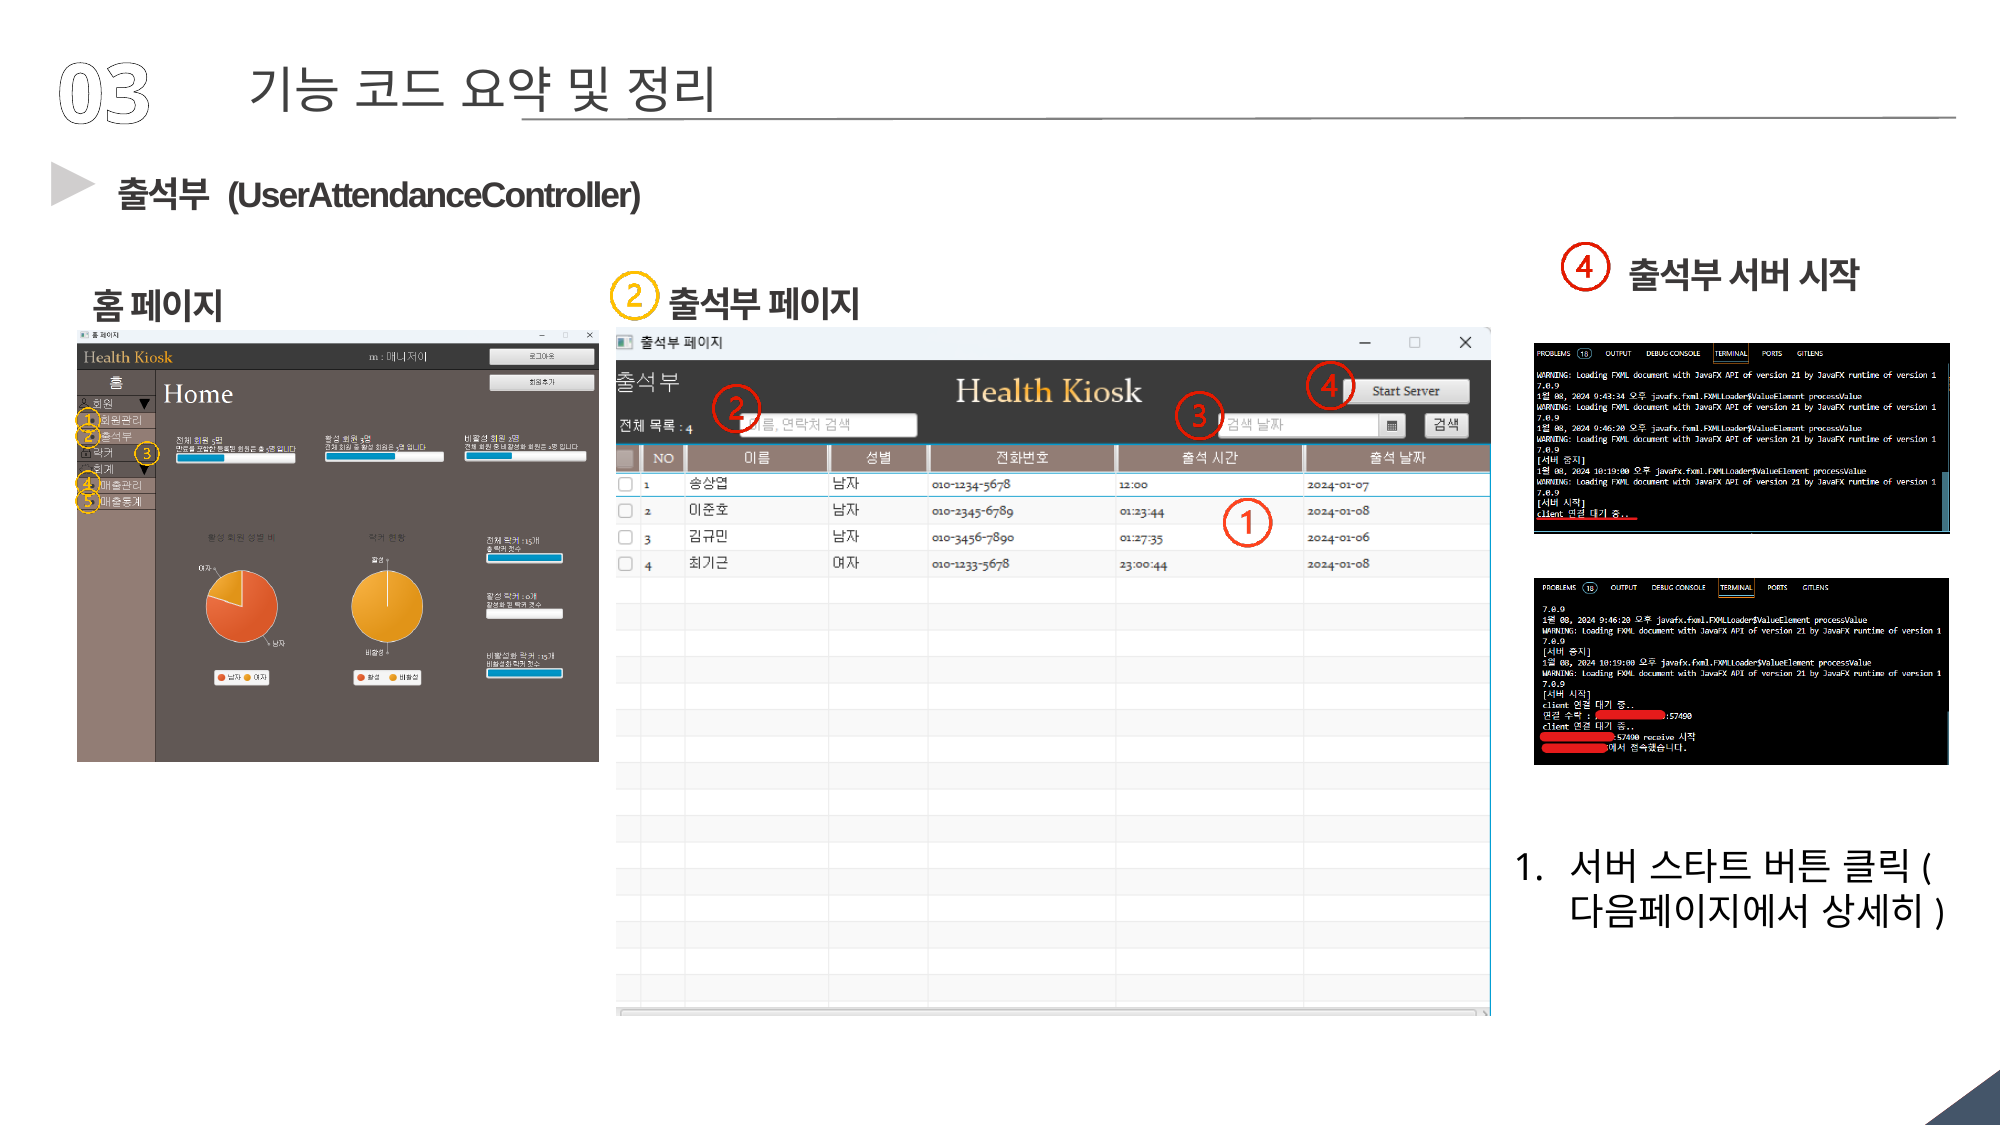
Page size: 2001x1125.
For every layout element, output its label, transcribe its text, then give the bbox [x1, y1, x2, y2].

picture [604, 265, 664, 325]
text_box 출석부 서버 시작 [1614, 223, 1904, 303]
text_box ▶ [36, 134, 119, 219]
picture [1534, 578, 1950, 765]
text_box 출석부 (UserAttendanceController) [102, 143, 736, 222]
picture [1555, 236, 1615, 296]
picture [616, 327, 1491, 443]
text_box 기능 코드 요약 및 정리 [233, 51, 734, 127]
picture [616, 446, 1489, 1016]
text_box 서버 스타트 버튼 클릭(다음페이지에서 상세히) [1498, 835, 1991, 941]
picture [72, 330, 599, 762]
text_box 출석부 페이지 [653, 253, 932, 327]
text_box 홈 페이지 [77, 255, 303, 330]
text_box 03 [41, 32, 233, 143]
picture [1534, 343, 1950, 534]
